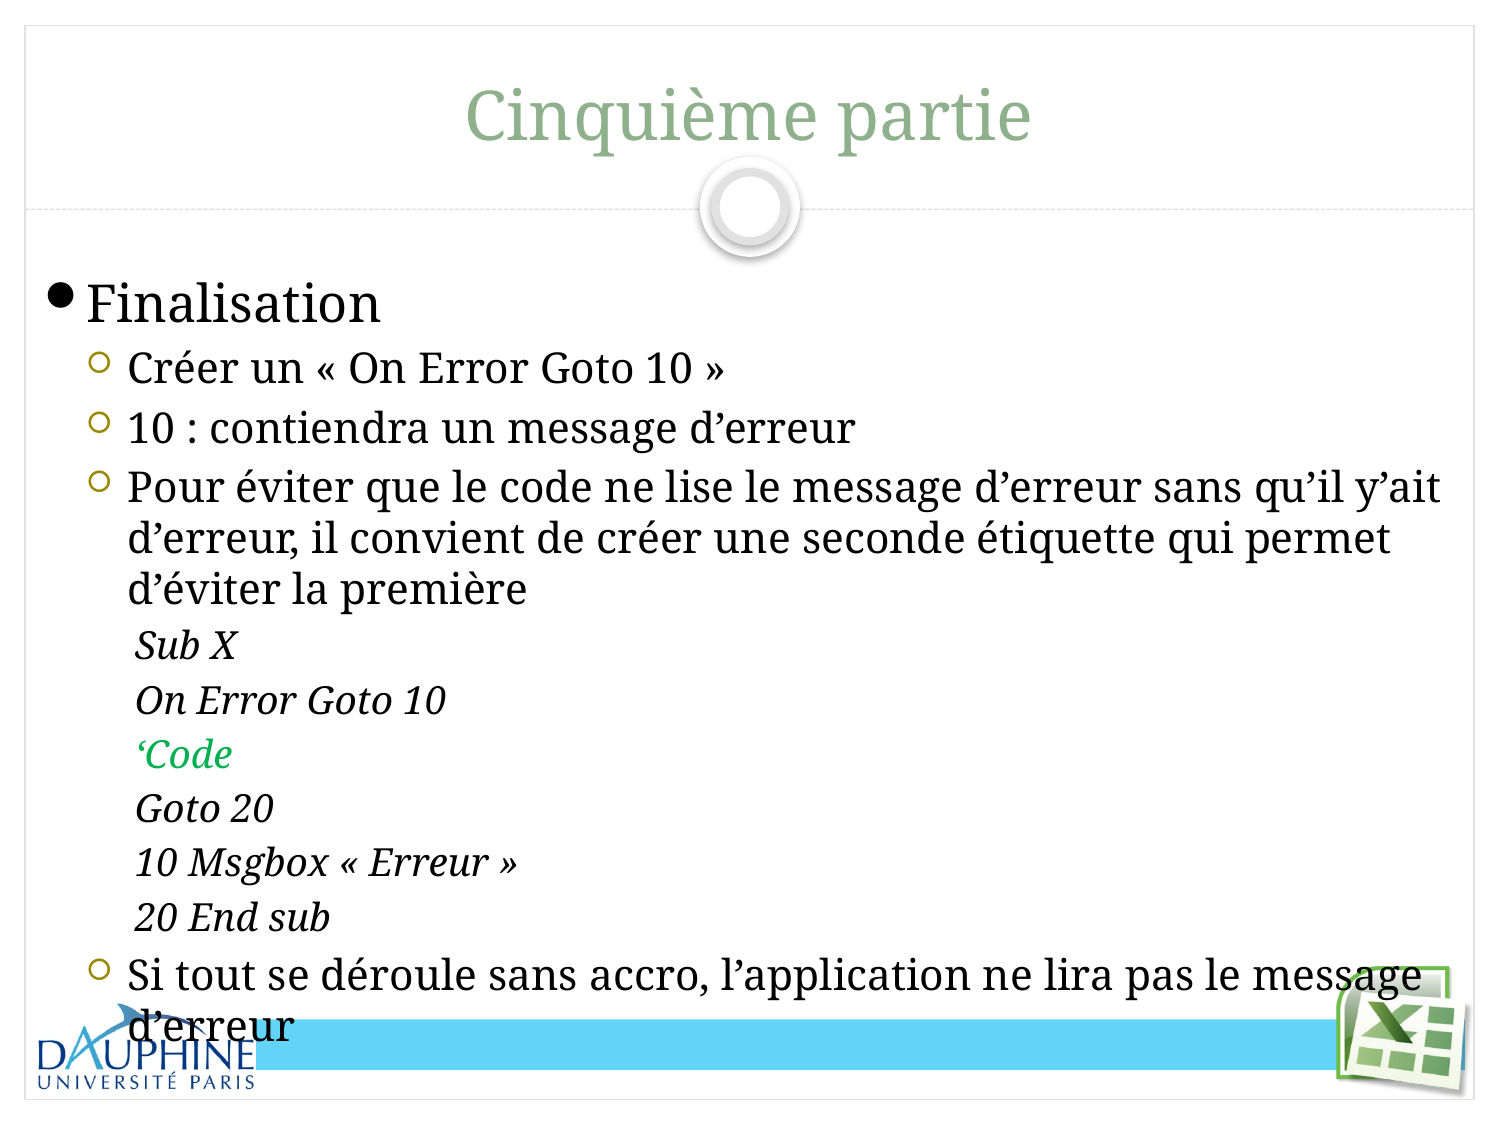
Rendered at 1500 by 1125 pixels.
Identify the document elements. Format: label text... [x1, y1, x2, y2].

title Cinquième partie [49, 37, 1450, 162]
picture [35, 1062, 256, 1090]
list Finalisation Créer un « On Error Goto 10 » 10 : contiendra un message d’erreur Pour éviter que le code ne lise le message d’erreur sans qu’il y’ait d’erreur, il convient de créer une seconde étiquette qui permet d’éviter la première Sub X On Error Goto 10 ‘Code Goto 20 10 Msgbox « Erreur » 20 End sub Si tout se déroule sans accro, l’application ne lira pas le message d’erreur [29, 262, 1500, 1062]
picture [1324, 1062, 1477, 1102]
